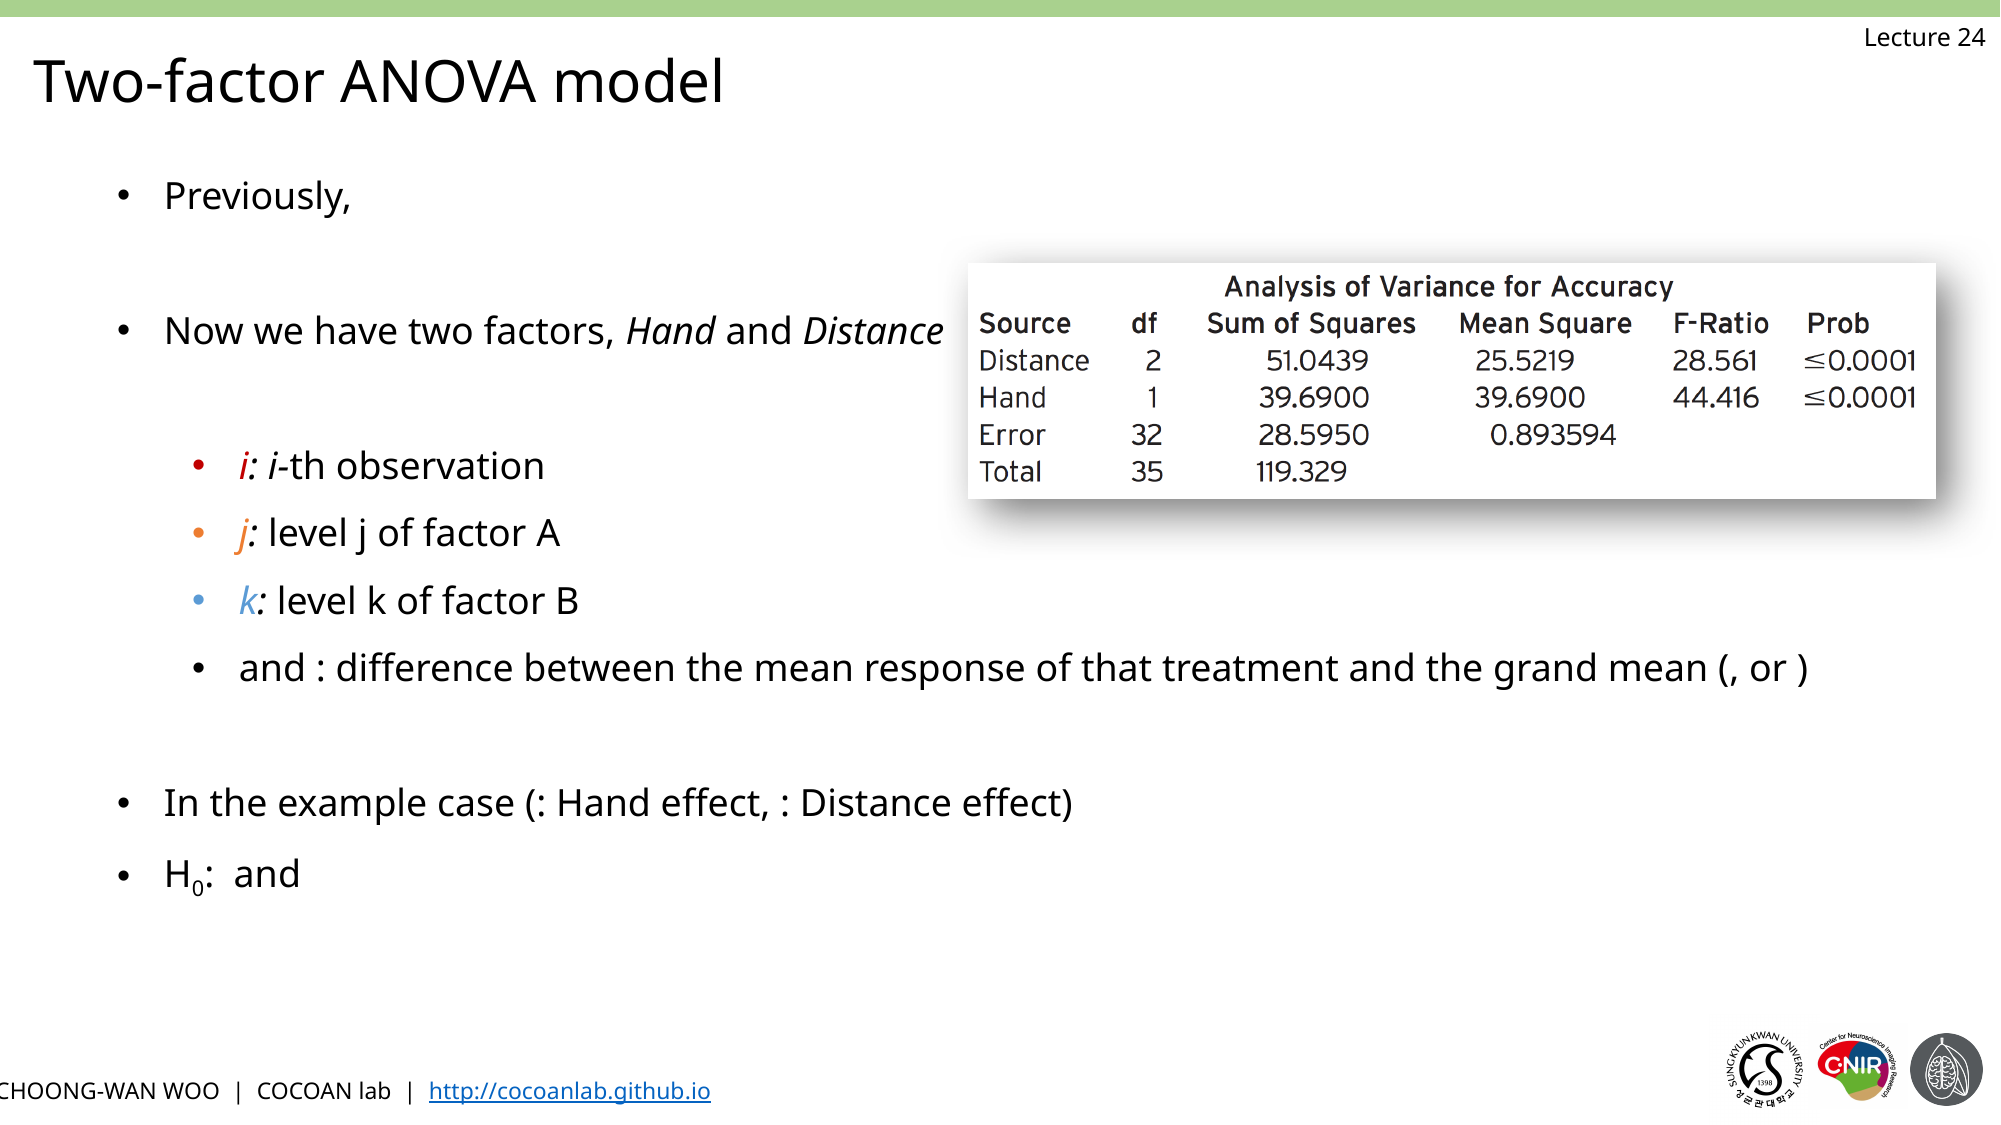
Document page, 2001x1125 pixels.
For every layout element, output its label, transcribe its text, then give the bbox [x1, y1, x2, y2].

picture [968, 263, 1936, 499]
text_box Two-factor ANOVA model [18, 36, 741, 122]
text_box [0, 0, 2000, 18]
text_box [1709, 1014, 1983, 1125]
text_box CHOONG-WAN WOO | COCOAN lab | http://cocoanlab.github.io [0, 1069, 727, 1116]
text_box Lecture 24 [1623, 13, 2000, 59]
